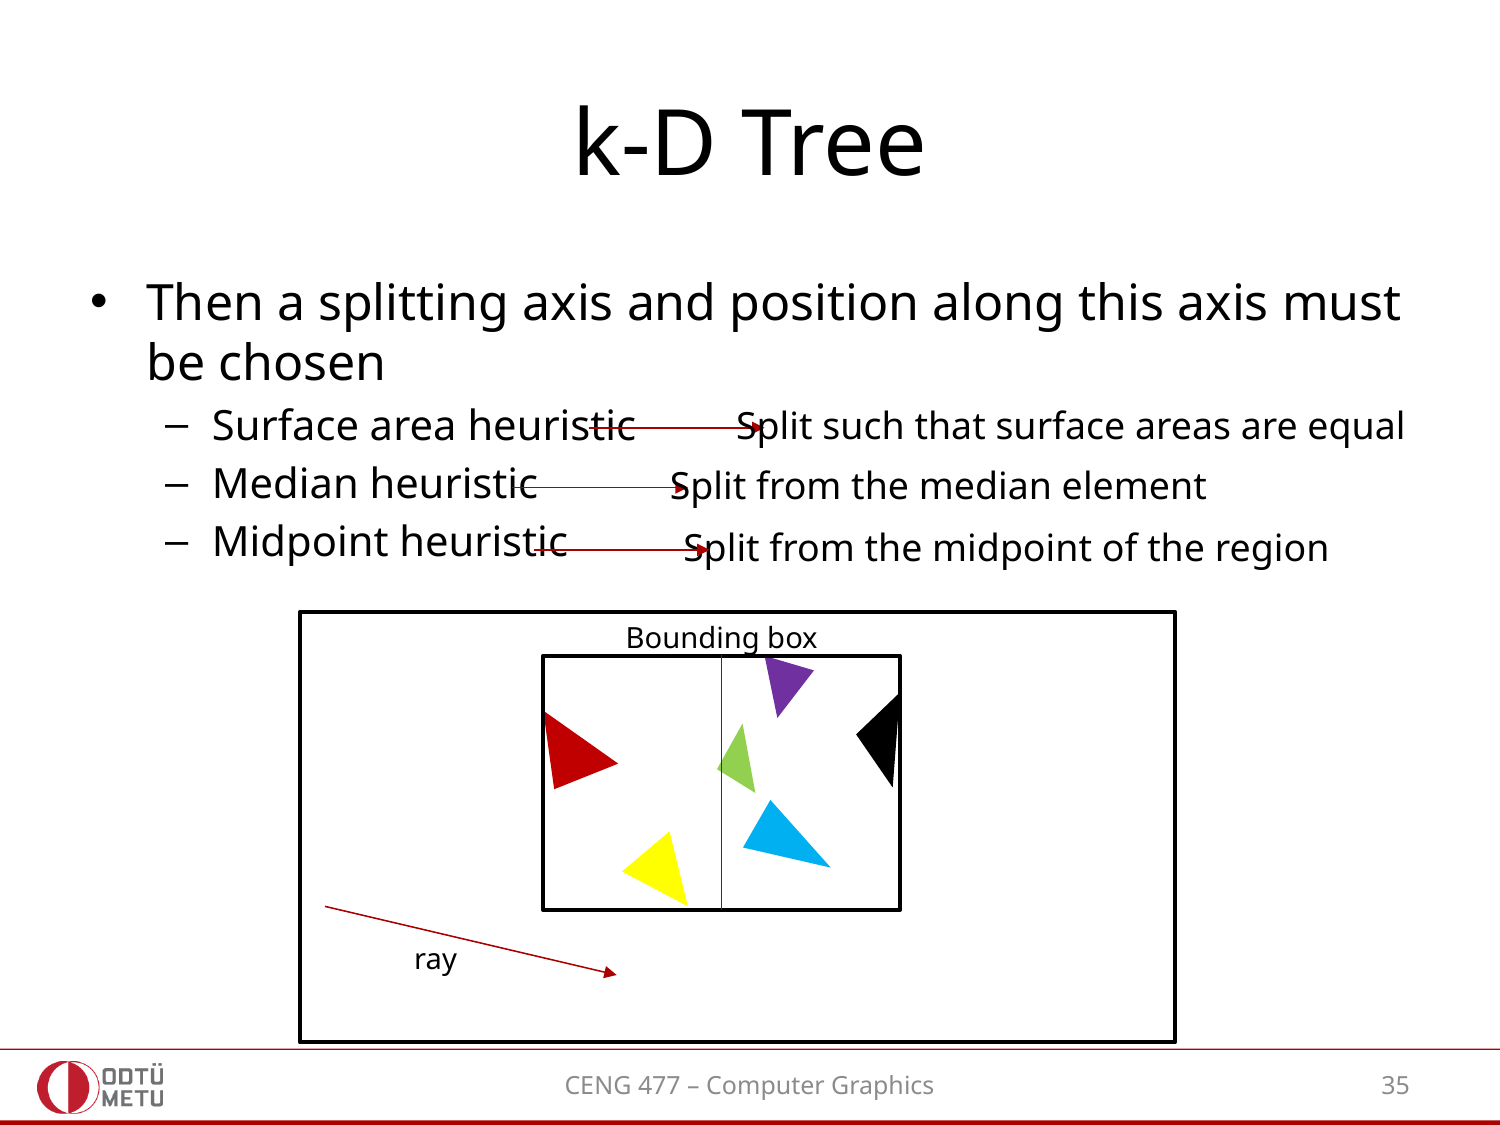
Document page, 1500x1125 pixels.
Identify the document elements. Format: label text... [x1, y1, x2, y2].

text_box [298, 610, 1177, 1044]
slide_number 35 [1074, 1056, 1425, 1117]
title k-D Tree [75, 45, 1425, 233]
text_box [725, 654, 902, 912]
footer CENG 477 – Computer Graphics [512, 1056, 988, 1117]
text_box Bounding box [610, 611, 833, 662]
text_box Split such that surface areas are equal [721, 394, 1421, 455]
text_box Split from the midpoint of the region [668, 516, 1345, 577]
text_box Split from the median element [655, 454, 1223, 515]
picture [37, 1061, 163, 1114]
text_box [324, 906, 617, 976]
list Then a splitting axis and position along this axis must be chosen Surface area heuristic Median heuristic Midpoint heuristic [75, 262, 1425, 1005]
text_box [541, 654, 717, 912]
